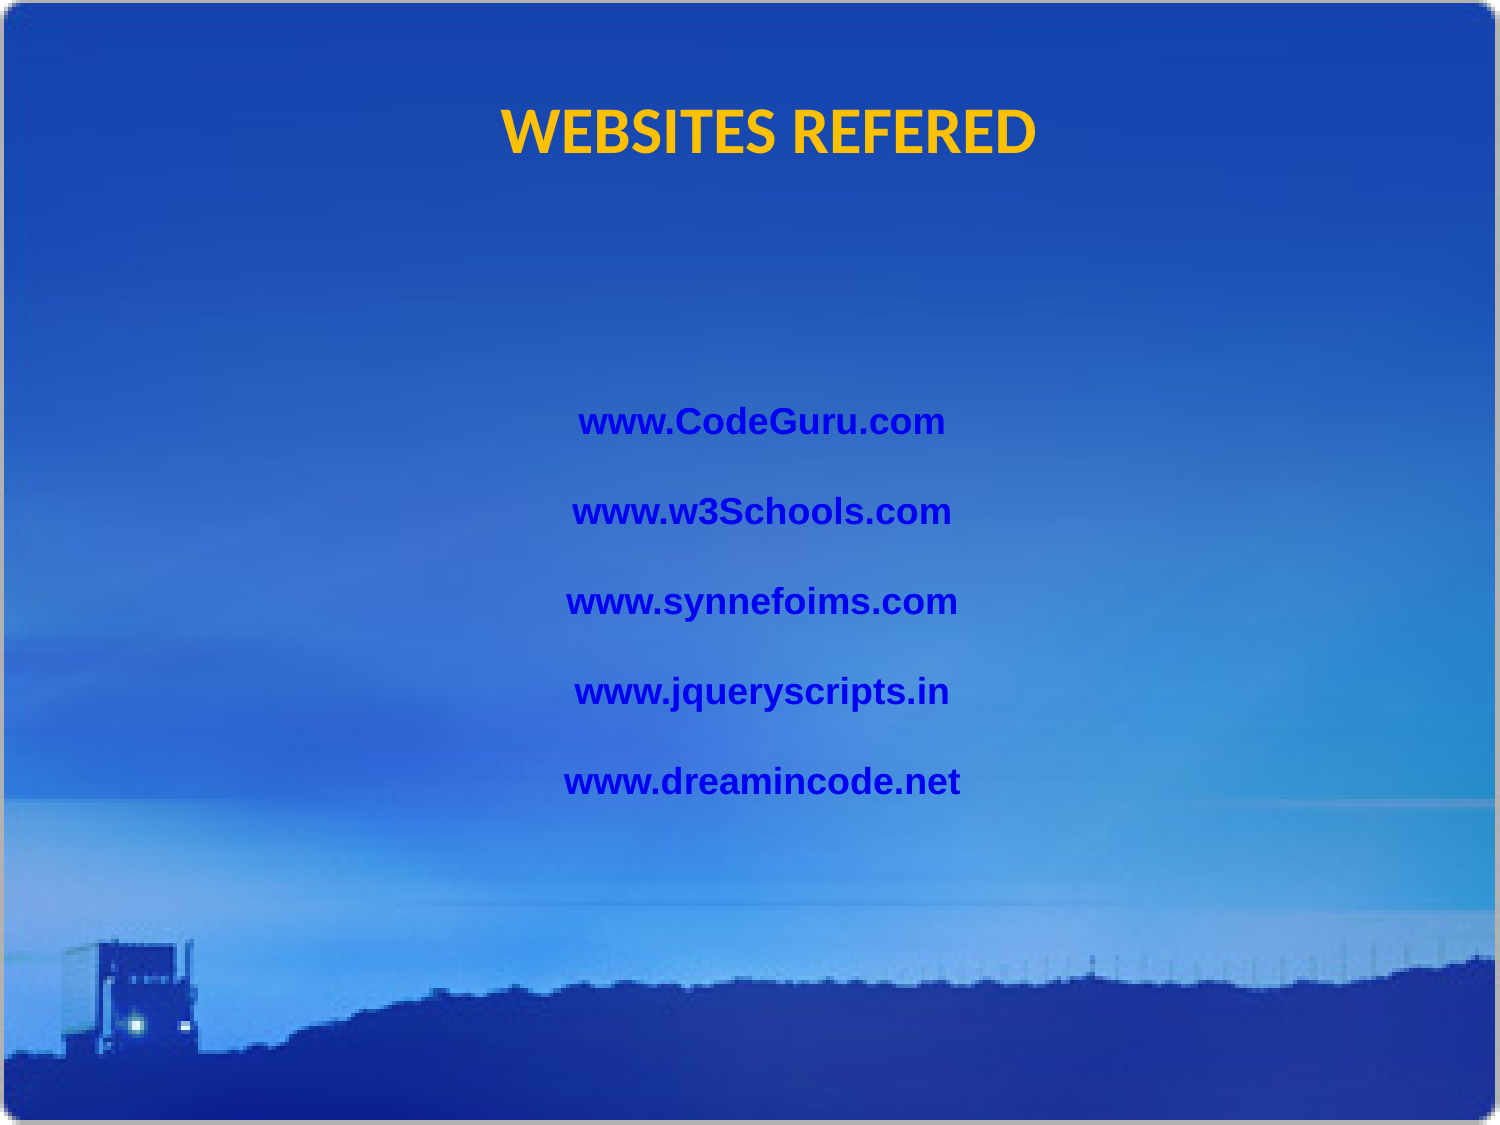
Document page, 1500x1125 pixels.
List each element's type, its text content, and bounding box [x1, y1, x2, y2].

picture [0, 0, 1500, 1125]
text_box www.CodeGuru.com www.w3Schools.com www.synnefoims.com www.jqueryscripts.in www.dreamincode.net [62, 389, 1463, 810]
text_box WEBSITES REFERED [137, 79, 1400, 174]
